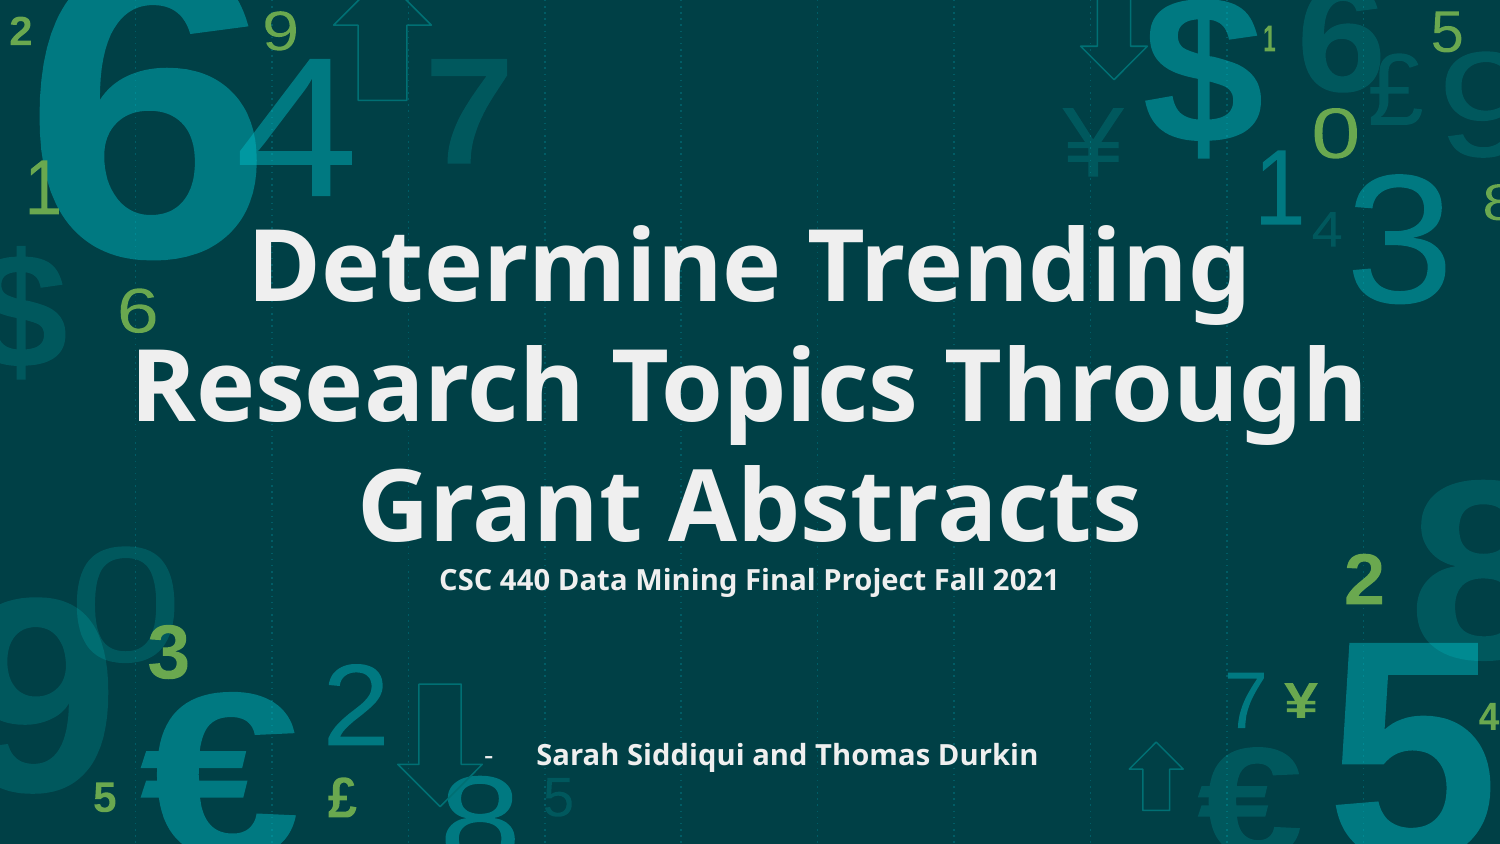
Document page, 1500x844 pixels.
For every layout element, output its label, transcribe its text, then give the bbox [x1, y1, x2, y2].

title Determine Trending Research Topics Through Grant Abstracts CSC 440 Data Mining Final Project Fall 2021 Sarah Siddiqui and Thomas Durkin [50, 427, 1450, 618]
